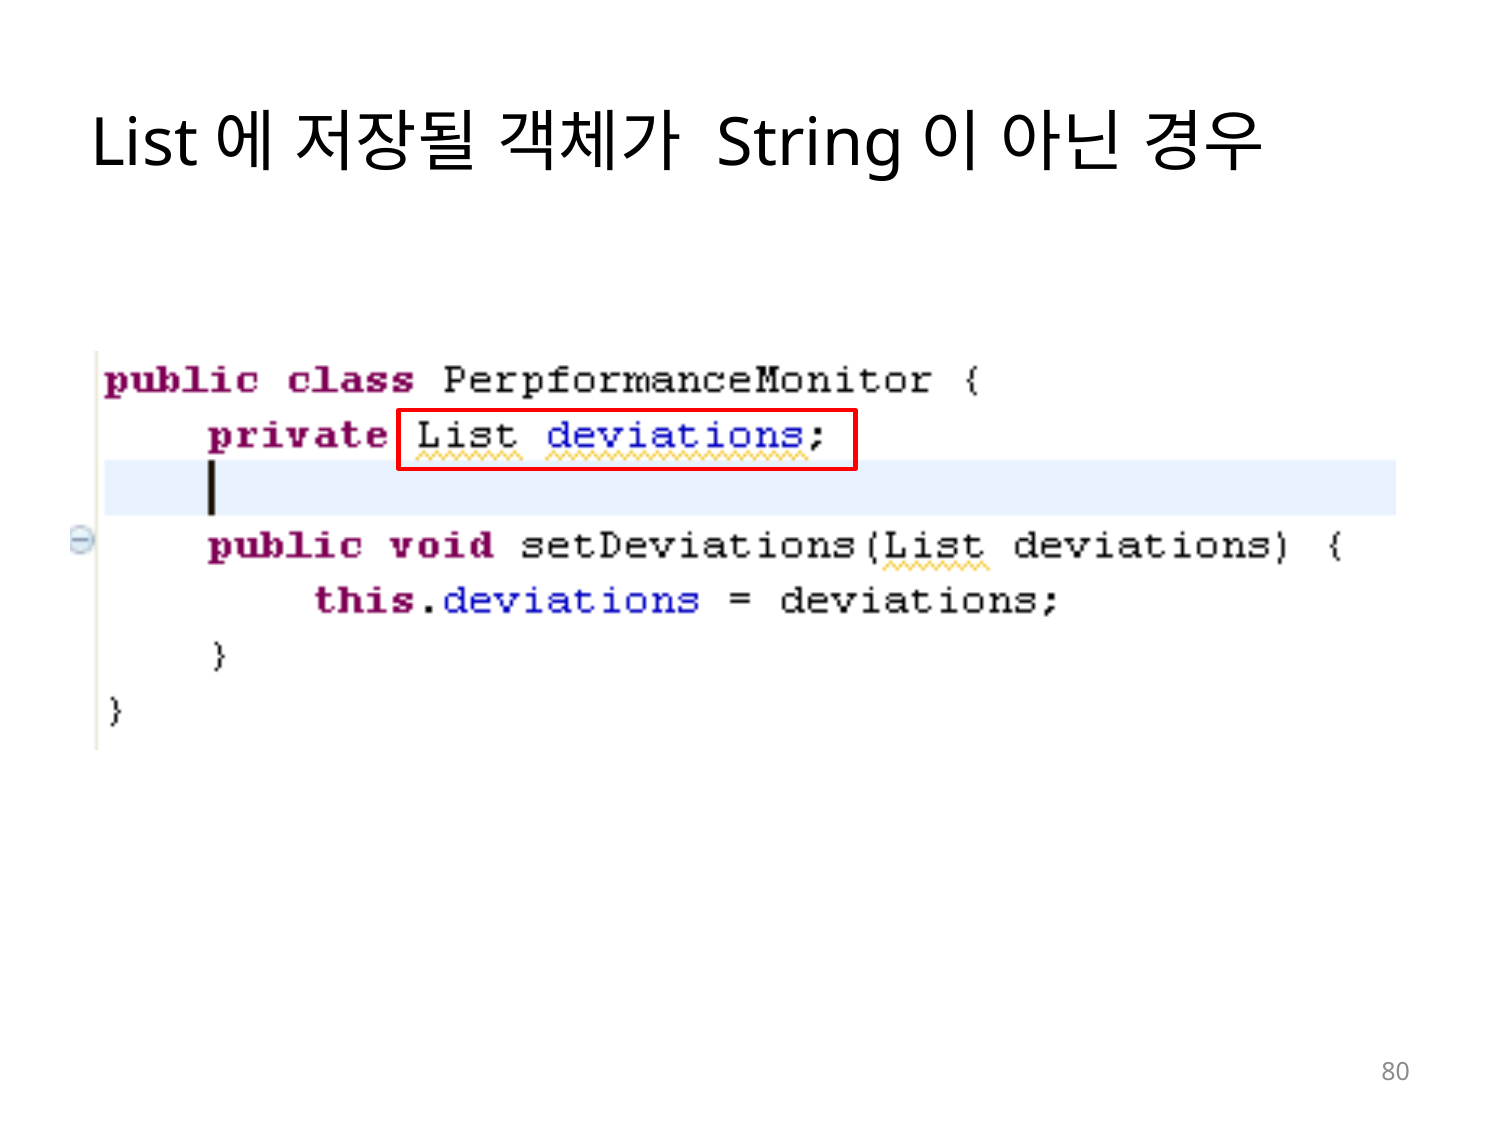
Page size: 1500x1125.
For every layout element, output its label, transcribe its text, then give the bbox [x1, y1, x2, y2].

title List에 저장될 객체가 String이 아닌 경우 [75, 45, 1425, 233]
picture [70, 351, 1396, 751]
slide_number 80 [1074, 1042, 1425, 1103]
